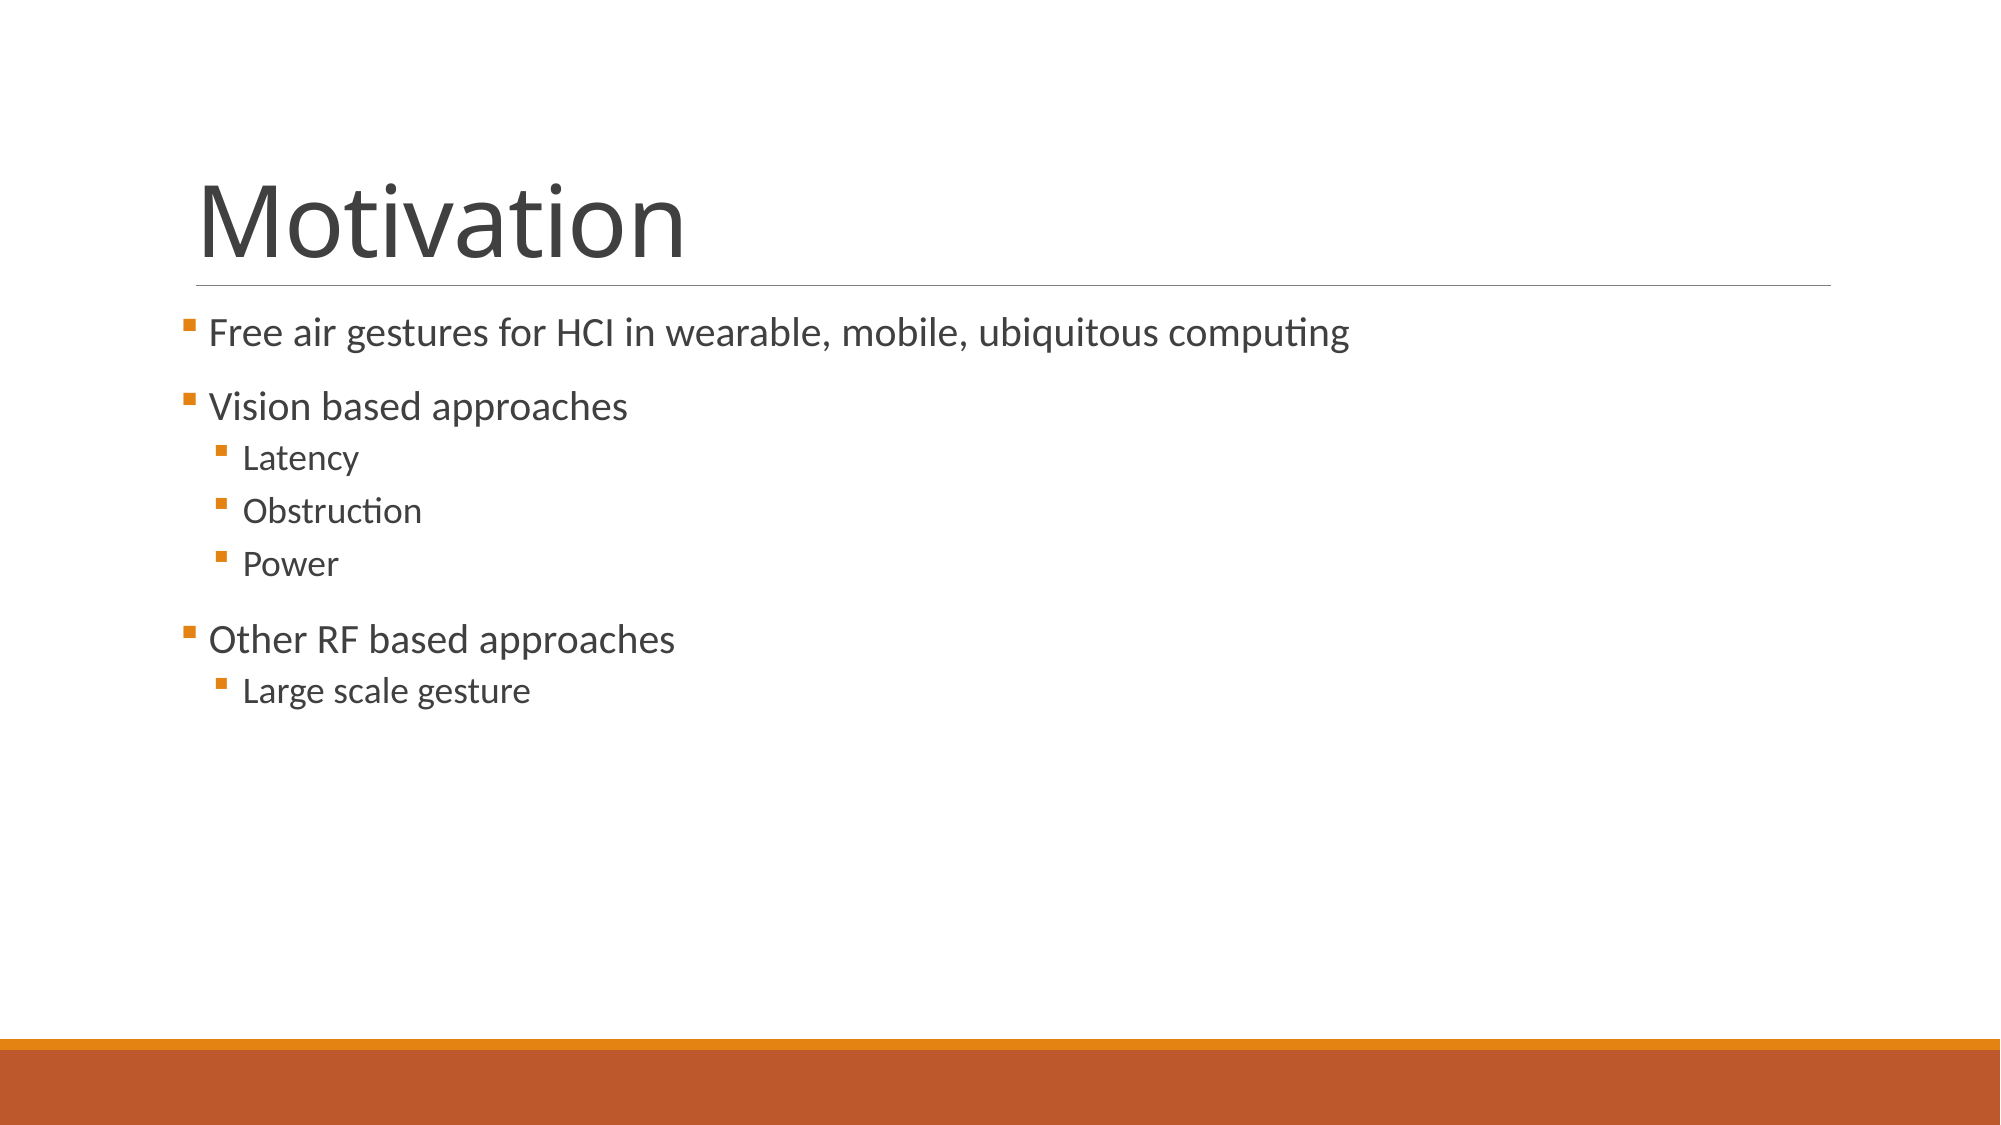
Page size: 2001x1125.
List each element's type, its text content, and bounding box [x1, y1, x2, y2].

list Free air gestures for HCI in wearable, mobile, ubiquitous computing Vision based approaches Latency Obstruction Power Other RF based approaches Large scale gesture [180, 302, 1830, 963]
title Motivation [180, 47, 1830, 285]
